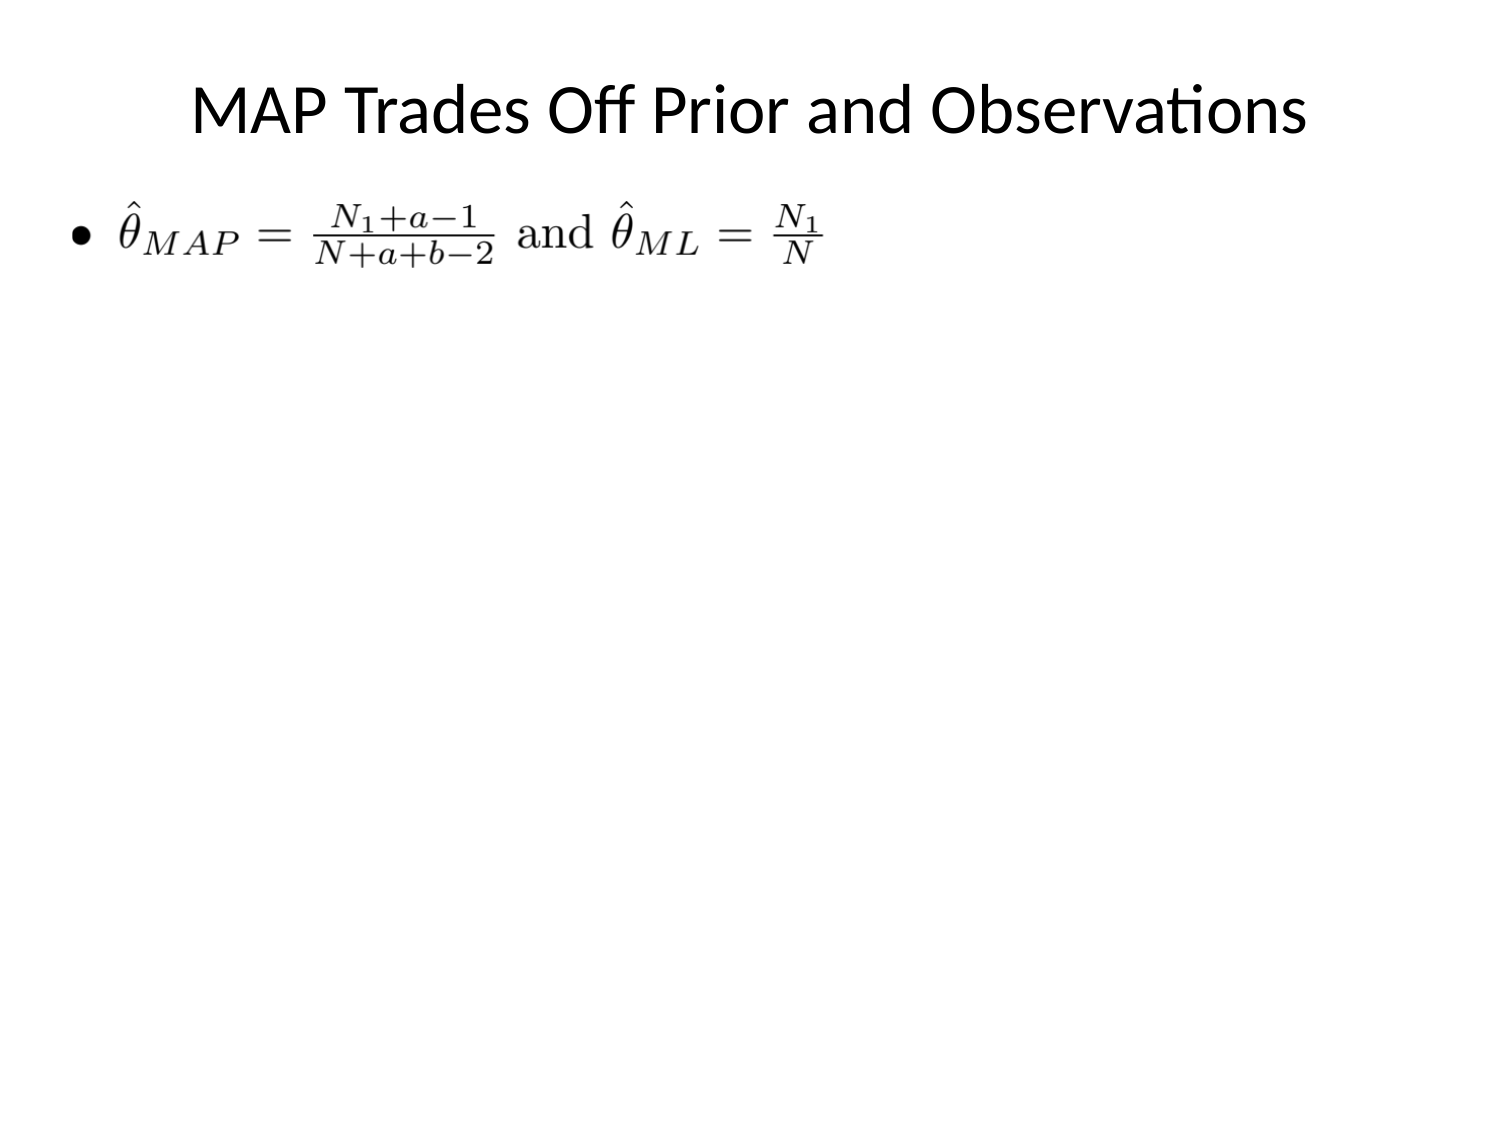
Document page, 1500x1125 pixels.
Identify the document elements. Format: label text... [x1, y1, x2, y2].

title MAP Trades Off Prior and Observations [75, 11, 1425, 199]
picture [72, 200, 1431, 302]
